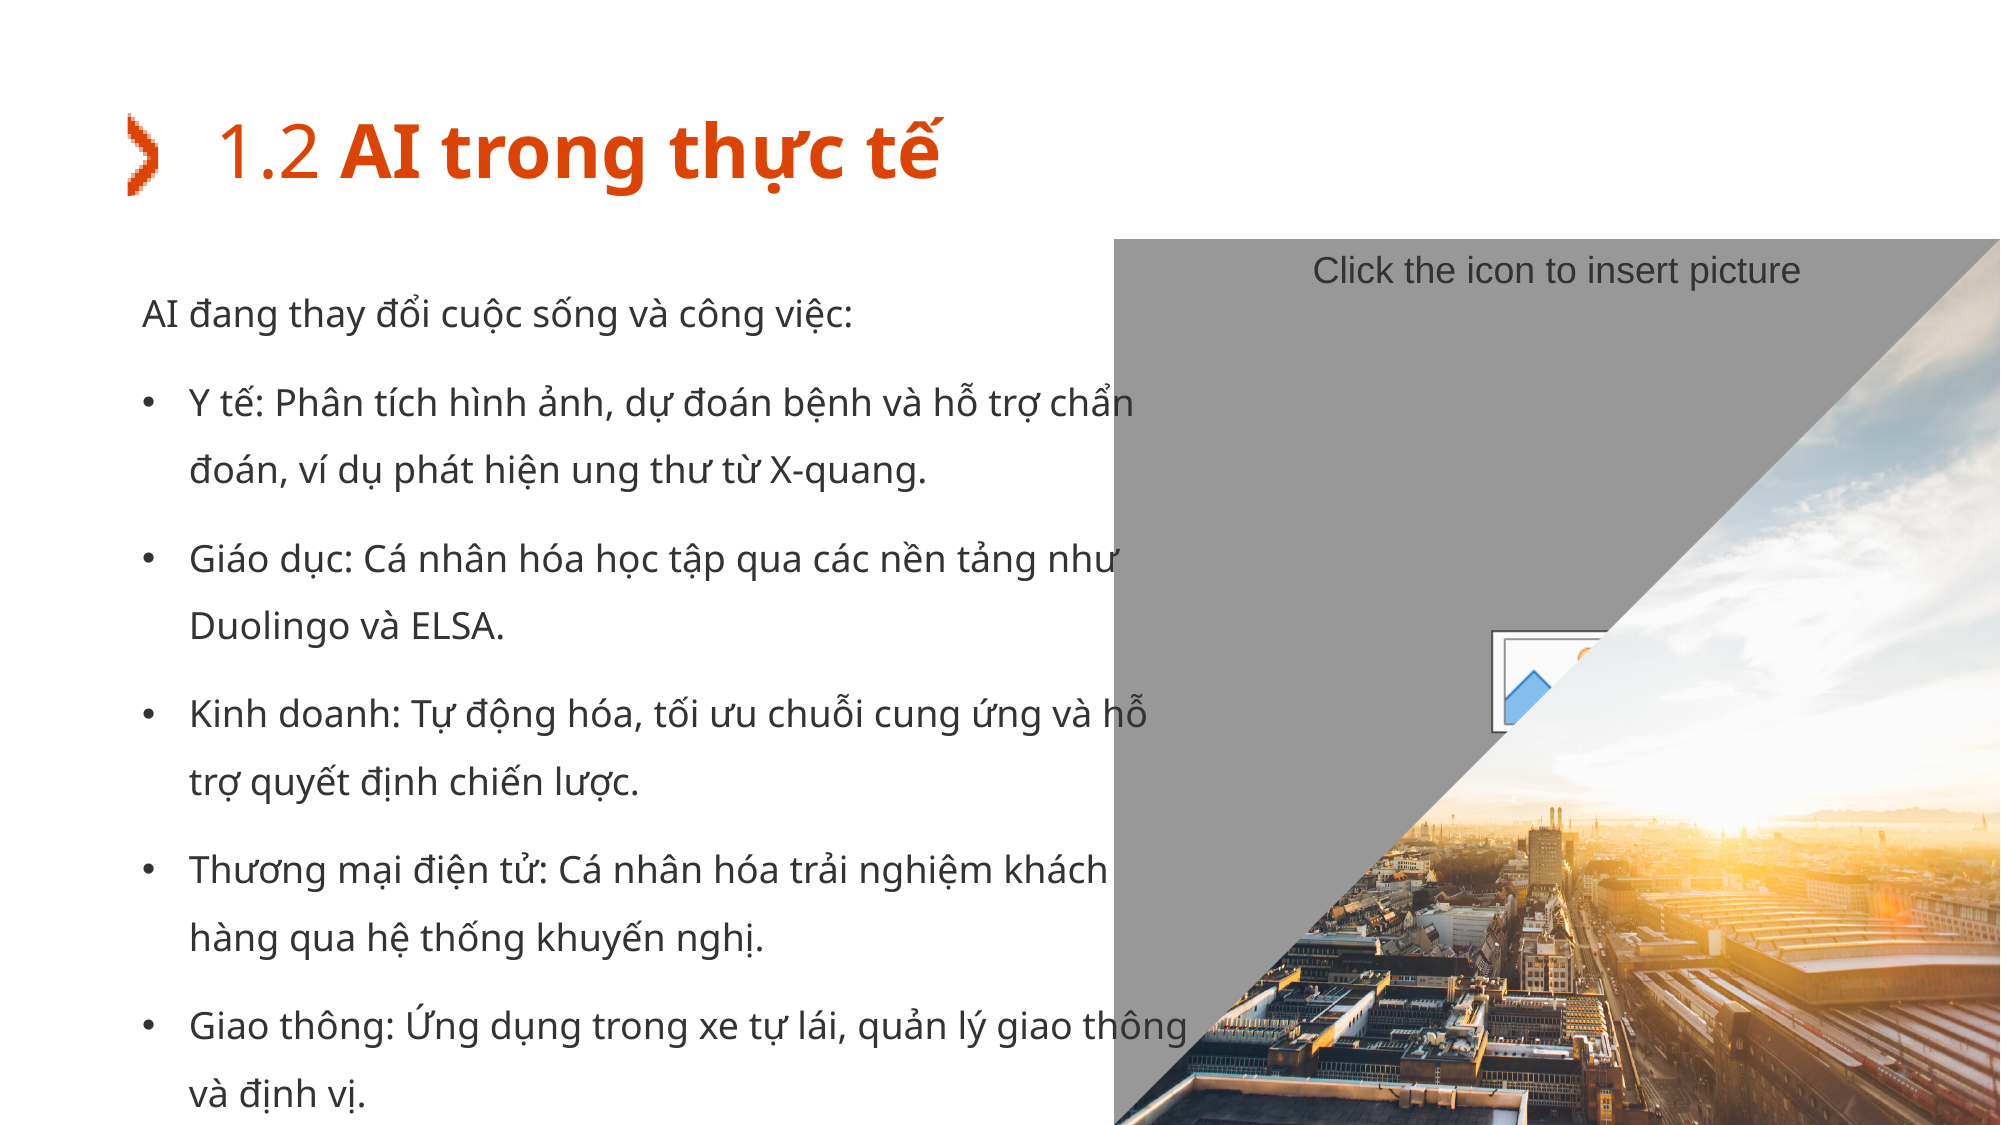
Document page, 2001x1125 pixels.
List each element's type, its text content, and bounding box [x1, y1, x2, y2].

list AI đang thay đổi cuộc sống và công việc: Y tế: Phân tích hình ảnh, dự đoán bệnh và hỗ trợ chẩn đoán, ví dụ phát hiện ung thư từ X-quang. Giáo dục: Cá nhân hóa học tập qua các nền tảng như Duolingo và ELSA. Kinh doanh: Tự động hóa, tối ưu chuỗi cung ứng và hỗ trợ quyết định chiến lược. Thương mại điện tử: Cá nhân hóa trải nghiệm khách hàng qua hệ thống khuyến nghị. Giao thông: Ứng dụng trong xe tự lái, quản lý giao thông và định vị. [127, 208, 1210, 1103]
title 1.2 AI trong thực tế [213, 113, 1296, 198]
picture [1114, 239, 2000, 1125]
